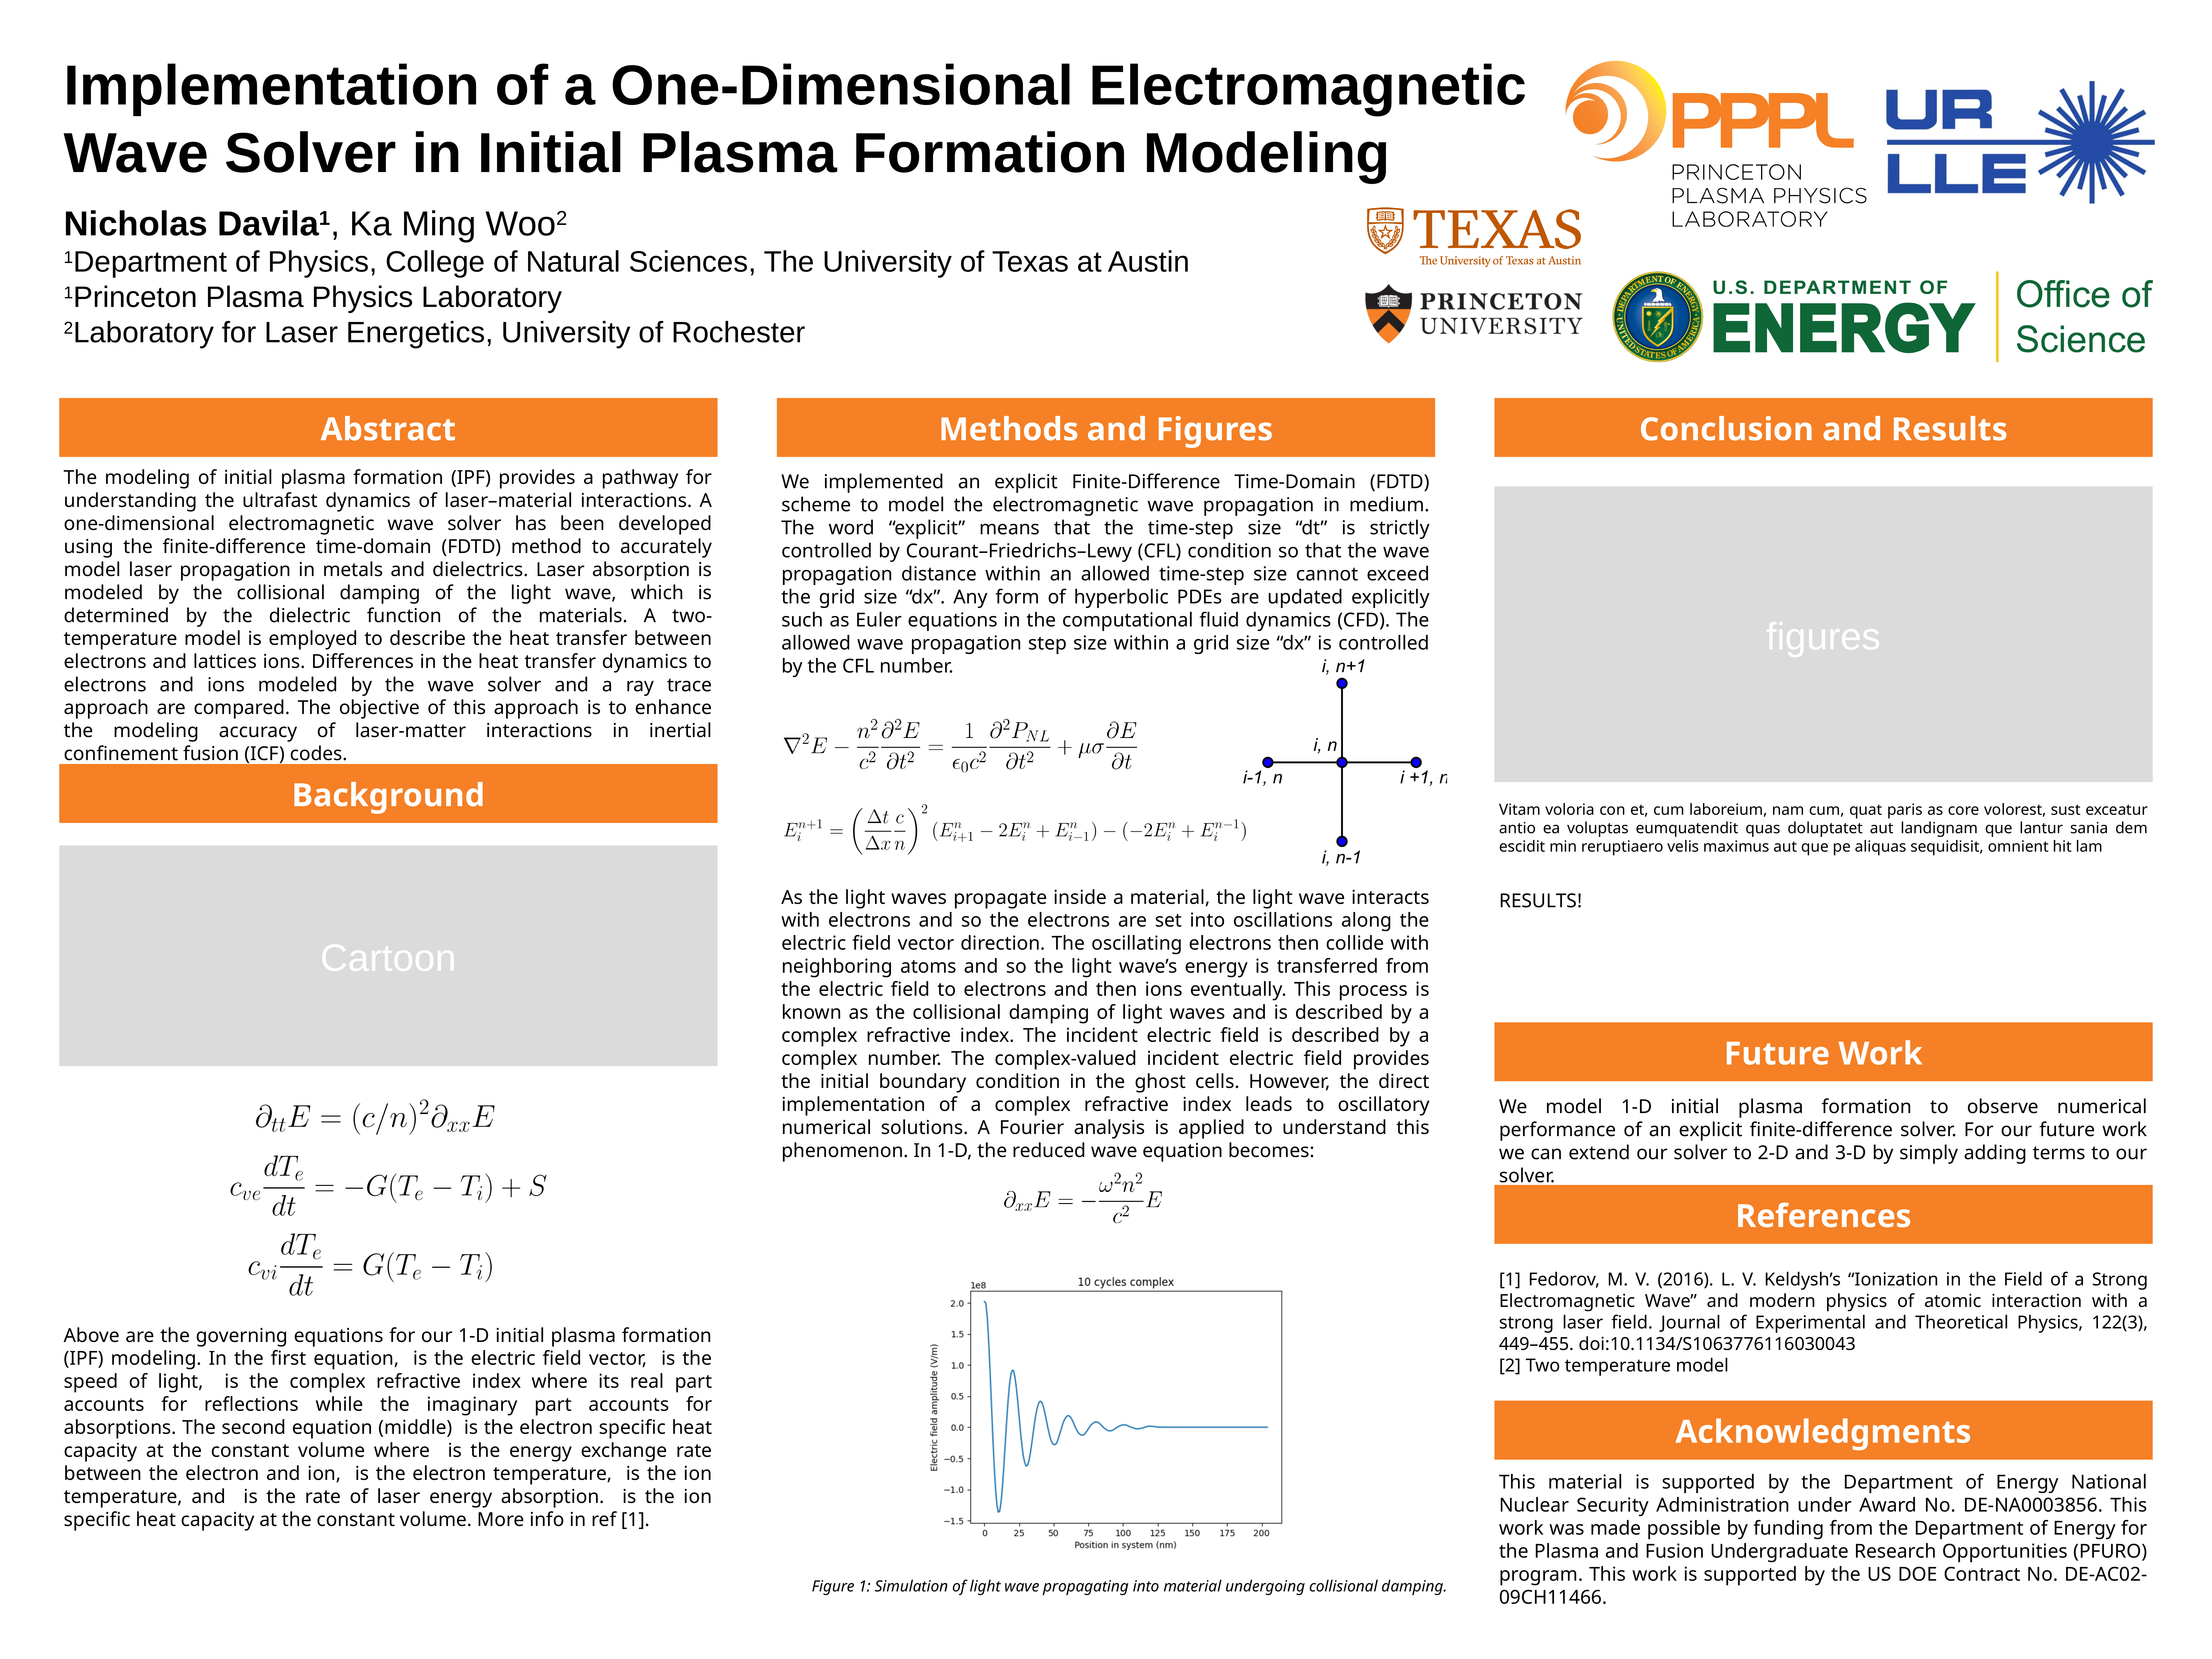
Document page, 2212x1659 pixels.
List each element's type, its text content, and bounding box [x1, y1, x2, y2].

text_box RESULTS! [1494, 886, 2153, 913]
text_box We implemented an explicit Finite-Difference Time-Domain (FDTD) scheme to model the electromagnetic wave propagation in medium. The word “explicit” means that the time-step size “dt” is strictly controlled by Courant–Friedrichs–Lewy (CFL) condition so that the wave propagation distance within an allowed time-step size cannot exceed the grid size “dx”. Any form of hyperbolic PDEs are updated explicitly such as Euler equations in the computational fluid dynamics (CFD). The allowed wave propagation step size within a grid size “dx” is controlled by the CFL number. [777, 467, 1435, 679]
text_box As the light waves propagate inside a material, the light wave interacts with electrons and so the electrons are set into oscillations along the electric field vector direction. The oscillating electrons then collide with neighboring atoms and so the light wave’s energy is transferred from the electric field to electrons and then ions eventually. This process is known as the collisional damping of light waves and is described by a complex refractive index. The incident electric field is described by a complex number. The complex-valued incident electric field provides the initial boundary condition in the ghost cells. However, the direct implementation of a complex refractive index leads to oscillatory numerical solutions. A Fourier analysis is applied to understand this phenomenon. In 1-D, the reduced wave equation becomes: [777, 882, 1435, 1163]
text_box Abstract [59, 398, 718, 457]
text_box Vitam voloria con et, cum laboreium, nam cum, quat paris as core volorest, sust exceatur antio ea voluptas eumquatendit quas doluptatet aut landignam que lantur sania dem escidit min reruptiaero velis maximus aut que pe aliquas sequidisit, omnient hit lam [1494, 797, 2153, 857]
picture [1884, 78, 2156, 205]
text_box Implementation of a One-Dimensional Electromagnetic Wave Solver in Initial Plasma Formation Modeling [59, 46, 1551, 186]
text_box Future Work [1494, 1022, 2153, 1081]
picture [1345, 61, 1866, 363]
text_box Methods and Figures [777, 398, 1435, 457]
picture [925, 1271, 1287, 1556]
text_box The modeling of initial plasma formation (IPF) provides a pathway for understanding the ultrafast dynamics of laser–material interactions. A one-dimensional electromagnetic wave solver has been developed using the finite-difference time-domain (FDTD) method to accurately model laser propagation in metals and dielectrics. Laser absorption is modeled by the collisional damping of the light wave, which is determined by the dielectric function of the materials. A two-temperature model is employed to describe the heat transfer between electrons and lattices ions. Differences in the heat transfer dynamics to electrons and ions modeled by the wave solver and a ray trace approach are compared. The objective of this approach is to enhance the modeling accuracy of laser-matter interactions in inertial confinement fusion (ICF) codes. [59, 462, 718, 767]
text_box Nicholas Davila1, Ka Ming Woo2 1Department of Physics, College of Natural Sciences, The University of Texas at Austin 1Princeton Plasma Physics Laboratory 2Laboratory for Laser Energetics, University of Rochester [59, 198, 1414, 351]
picture [1612, 271, 2153, 362]
text_box figures [1494, 486, 2153, 782]
text_box Conclusion and Results [1494, 398, 2153, 457]
text_box Acknowledgments [1494, 1400, 2153, 1460]
picture [230, 1155, 547, 1216]
picture [784, 719, 1137, 772]
text_box References [1494, 1185, 2153, 1244]
picture [249, 1233, 492, 1296]
picture [256, 1100, 495, 1135]
text_box Figure 1: Simulation of light wave propagating into material undergoing collisional damping. [800, 1574, 1459, 1597]
picture [784, 657, 1447, 878]
picture [1004, 1173, 1162, 1223]
text_box Background [59, 764, 718, 823]
text_box [1] Fedorov, M. V. (2016). L. V. Keldysh’s “Ionization in the Field of a Strong Electromagnetic Wave” and modern physics of atomic interaction with a strong laser field. Journal of Experimental and Theoretical Physics, 122(3), 449–455. doi:10.1134/S1063776116030043 [2] Two temperature model [1494, 1265, 2153, 1378]
text_box This material is supported by the Department of Energy National Nuclear Security Administration under Award No. DE-NA0003856. This work was made possible by funding from the Department of Energy for the Plasma and Fusion Undergraduate Research Opportunities (PFURO) program. This work is supported by the US DOE Contract No. DE-AC02-09CH11466. [1494, 1467, 2153, 1610]
text_box Cartoon [59, 845, 718, 1066]
text_box We model 1-D initial plasma formation to observe numerical performance of an explicit finite-difference solver. For our future work we can extend our solver to 2-D and 3-D by simply adding terms to our solver. [1494, 1092, 2153, 1189]
